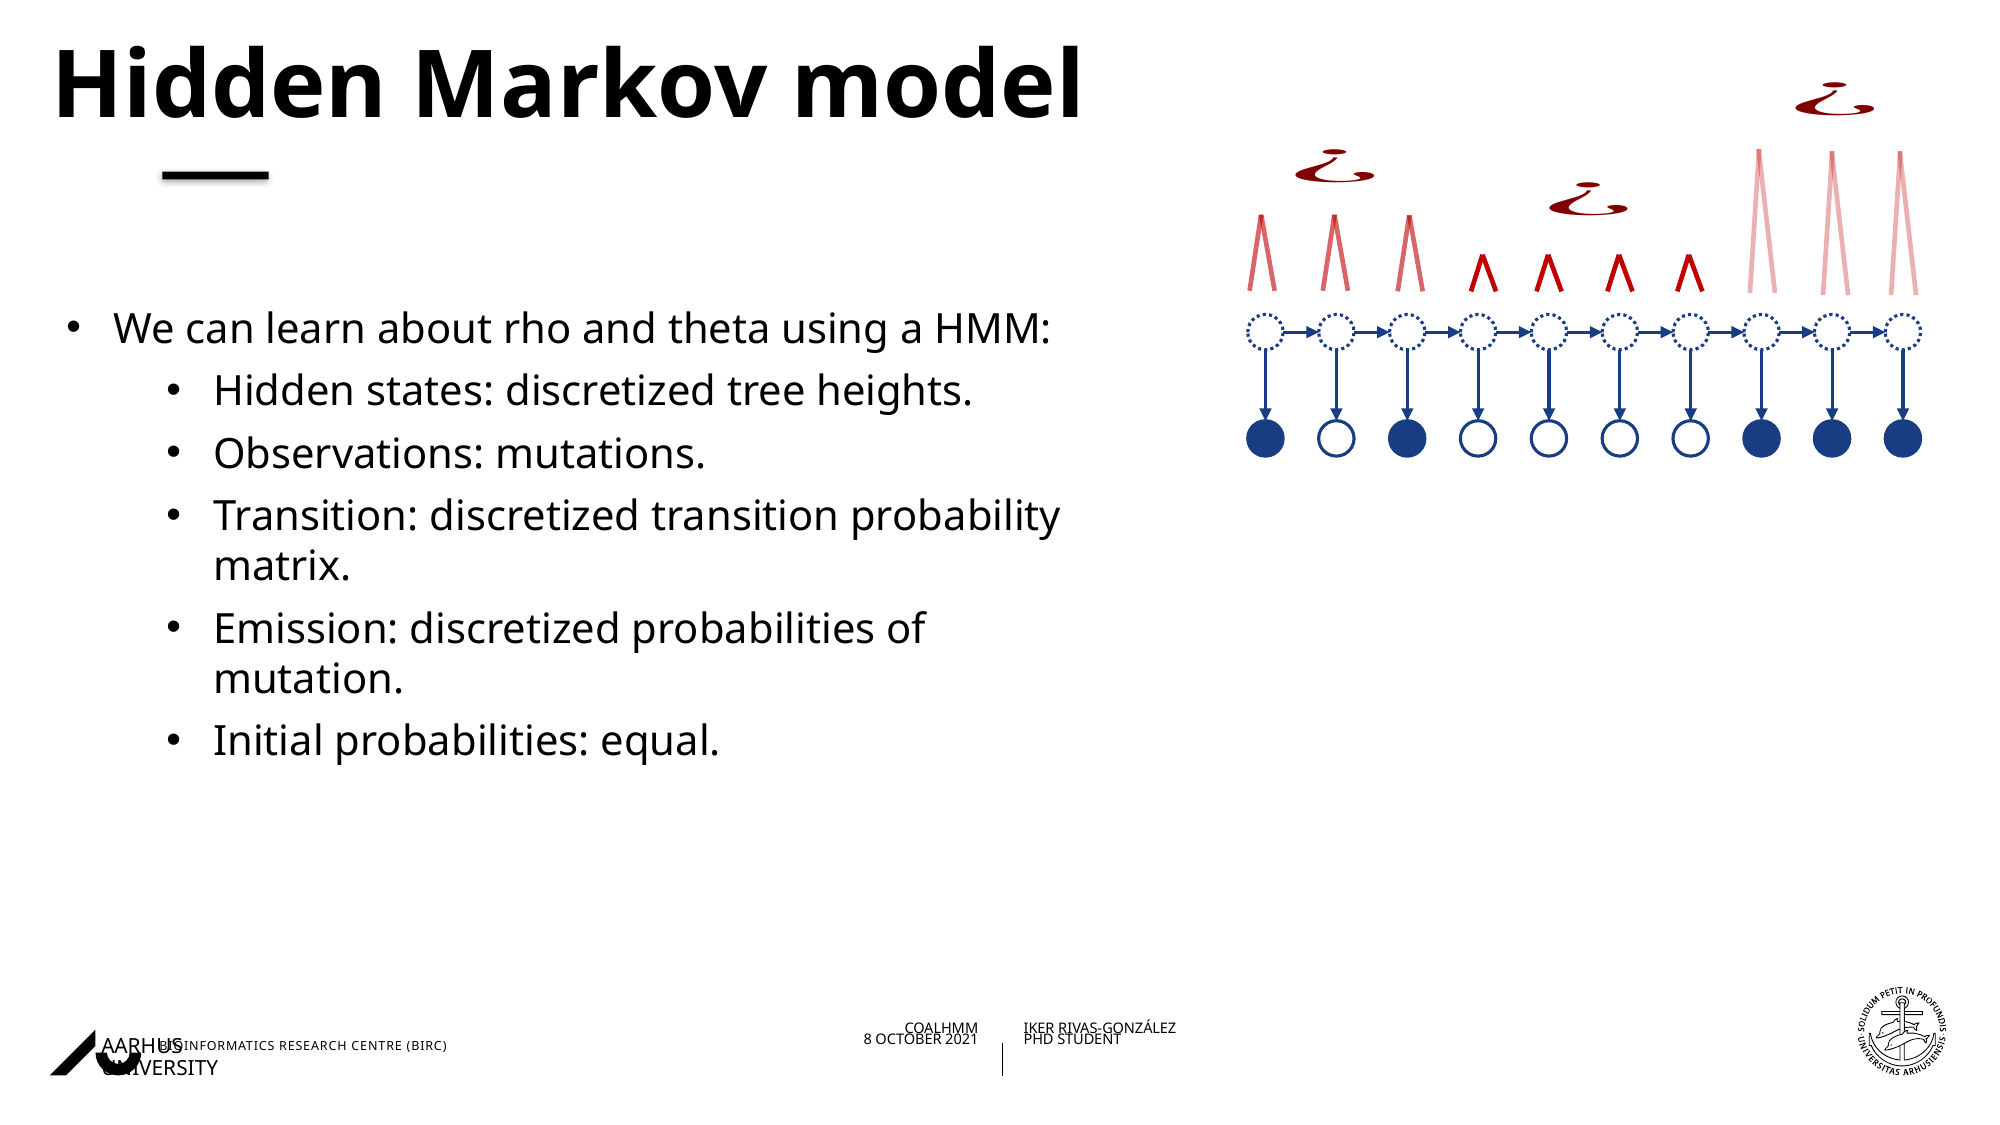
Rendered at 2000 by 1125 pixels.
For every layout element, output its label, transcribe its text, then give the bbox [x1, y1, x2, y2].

text_box We can learn about rho and theta using a HMM: Hidden states: discretized tree heights. Observations: mutations. Transition: discretized transition probability matrix. Emission: discretized probabilities of mutation. Initial probabilities: equal. [51, 294, 1142, 772]
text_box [1749, 148, 1760, 294]
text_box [1262, 214, 1275, 291]
text_box [1743, 421, 1780, 457]
text_box [1318, 421, 1355, 457]
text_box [1397, 215, 1410, 292]
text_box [1822, 150, 1833, 296]
text_box [1389, 314, 1425, 350]
text_box [1247, 421, 1284, 457]
text_box [1602, 314, 1638, 350]
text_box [1550, 254, 1562, 292]
text_box [1885, 421, 1921, 457]
text_box [1531, 421, 1567, 457]
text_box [1470, 254, 1483, 292]
text_box [1389, 421, 1425, 457]
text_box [1620, 254, 1633, 292]
text_box [1885, 314, 1921, 350]
text_box [1318, 314, 1354, 350]
title Hidden Markov model [51, 37, 1948, 162]
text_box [1677, 254, 1690, 292]
text_box [1673, 314, 1709, 350]
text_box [1411, 215, 1424, 292]
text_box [1607, 254, 1620, 292]
text_box [1672, 421, 1709, 457]
text_box [1602, 421, 1638, 457]
text_box [1460, 421, 1496, 457]
text_box [1743, 314, 1780, 350]
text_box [1484, 254, 1497, 292]
text_box [1531, 314, 1567, 350]
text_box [1760, 148, 1776, 294]
text_box [1247, 314, 1284, 350]
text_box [1901, 150, 1917, 296]
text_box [1690, 254, 1703, 292]
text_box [1833, 150, 1849, 296]
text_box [1335, 214, 1349, 291]
text_box [1460, 314, 1496, 350]
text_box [1249, 214, 1262, 291]
text_box [1814, 314, 1850, 350]
text_box [1814, 421, 1850, 457]
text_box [1536, 254, 1549, 292]
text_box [1890, 150, 1901, 296]
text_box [1322, 214, 1335, 291]
